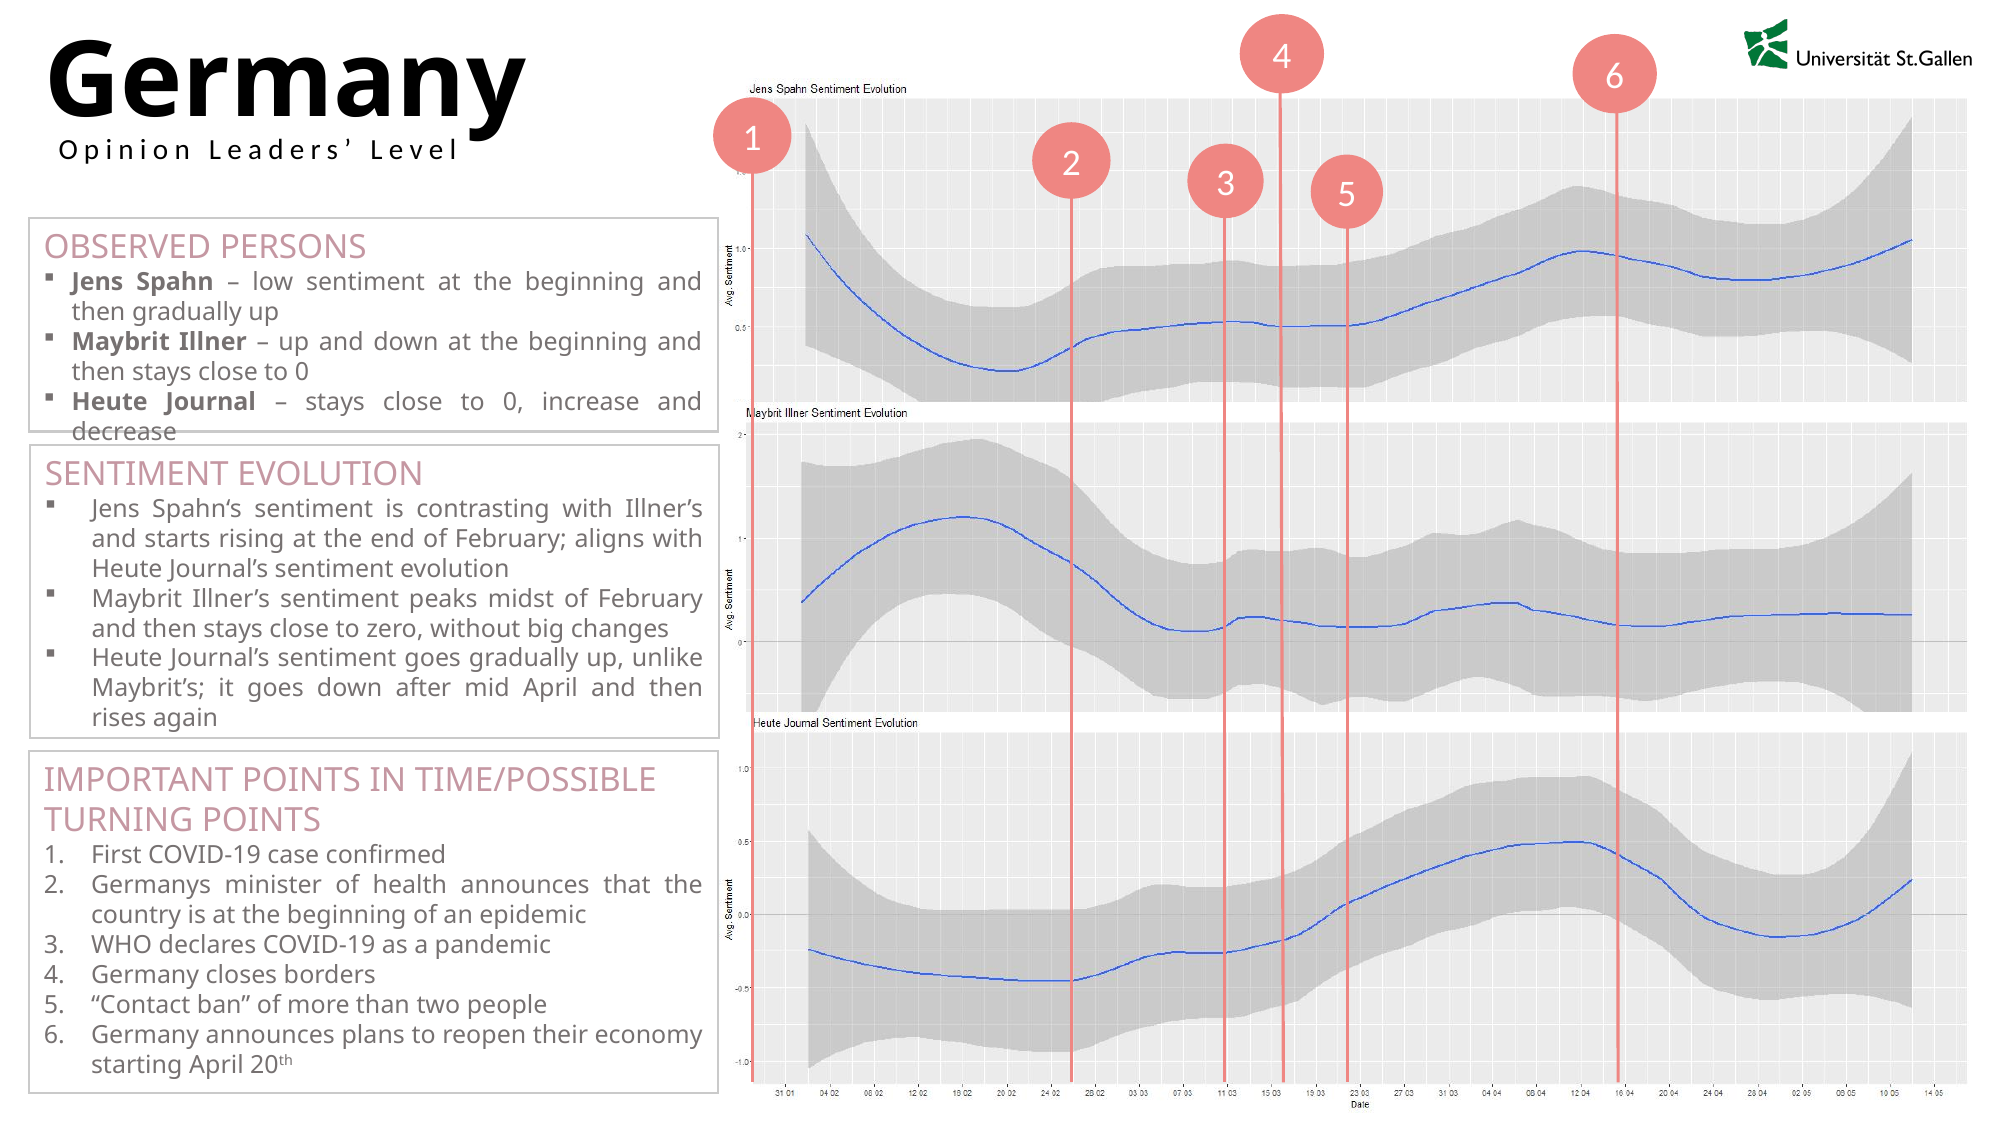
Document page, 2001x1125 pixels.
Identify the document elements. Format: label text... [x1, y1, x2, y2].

text_box IMPORTANT POINTS IN TIME/POSSIBLE TURNING POINTS First COVID-19 case confirmed Germanys minister of health announces that the country is at the beginning of an epidemic WHO declares COVID-19 as a pandemic Germany closes borders “Contact ban” of more than two people Germany announces plans to reopen their economy starting April 20th [28, 750, 719, 1094]
text_box 4 [1239, 14, 1325, 78]
text_box OBSERVED PERSONS Jens Spahn – low sentiment at the beginning and then gradually up Maybrit Illner – up and down at the beginning and then stays close to 0 Heute Journal – stays close to 0, increase and decrease [28, 217, 719, 433]
picture [719, 78, 1972, 1113]
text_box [44, 32, 970, 165]
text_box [1279, 39, 1284, 1083]
text_box SENTIMENT EVOLUTION Jens Spahn‘s sentiment is contrasting with Illner’s and starts rising at the end of February; aligns with Heute Journal’s sentiment evolution Maybrit Illner’s sentiment peaks midst of February and then stays close to zero, without big changes Heute Journal’s sentiment goes gradually up, unlike Maybrit’s; it goes down after mid April and then rises again [29, 444, 719, 739]
text_box 6 [1572, 33, 1657, 78]
picture [1744, 18, 1972, 69]
